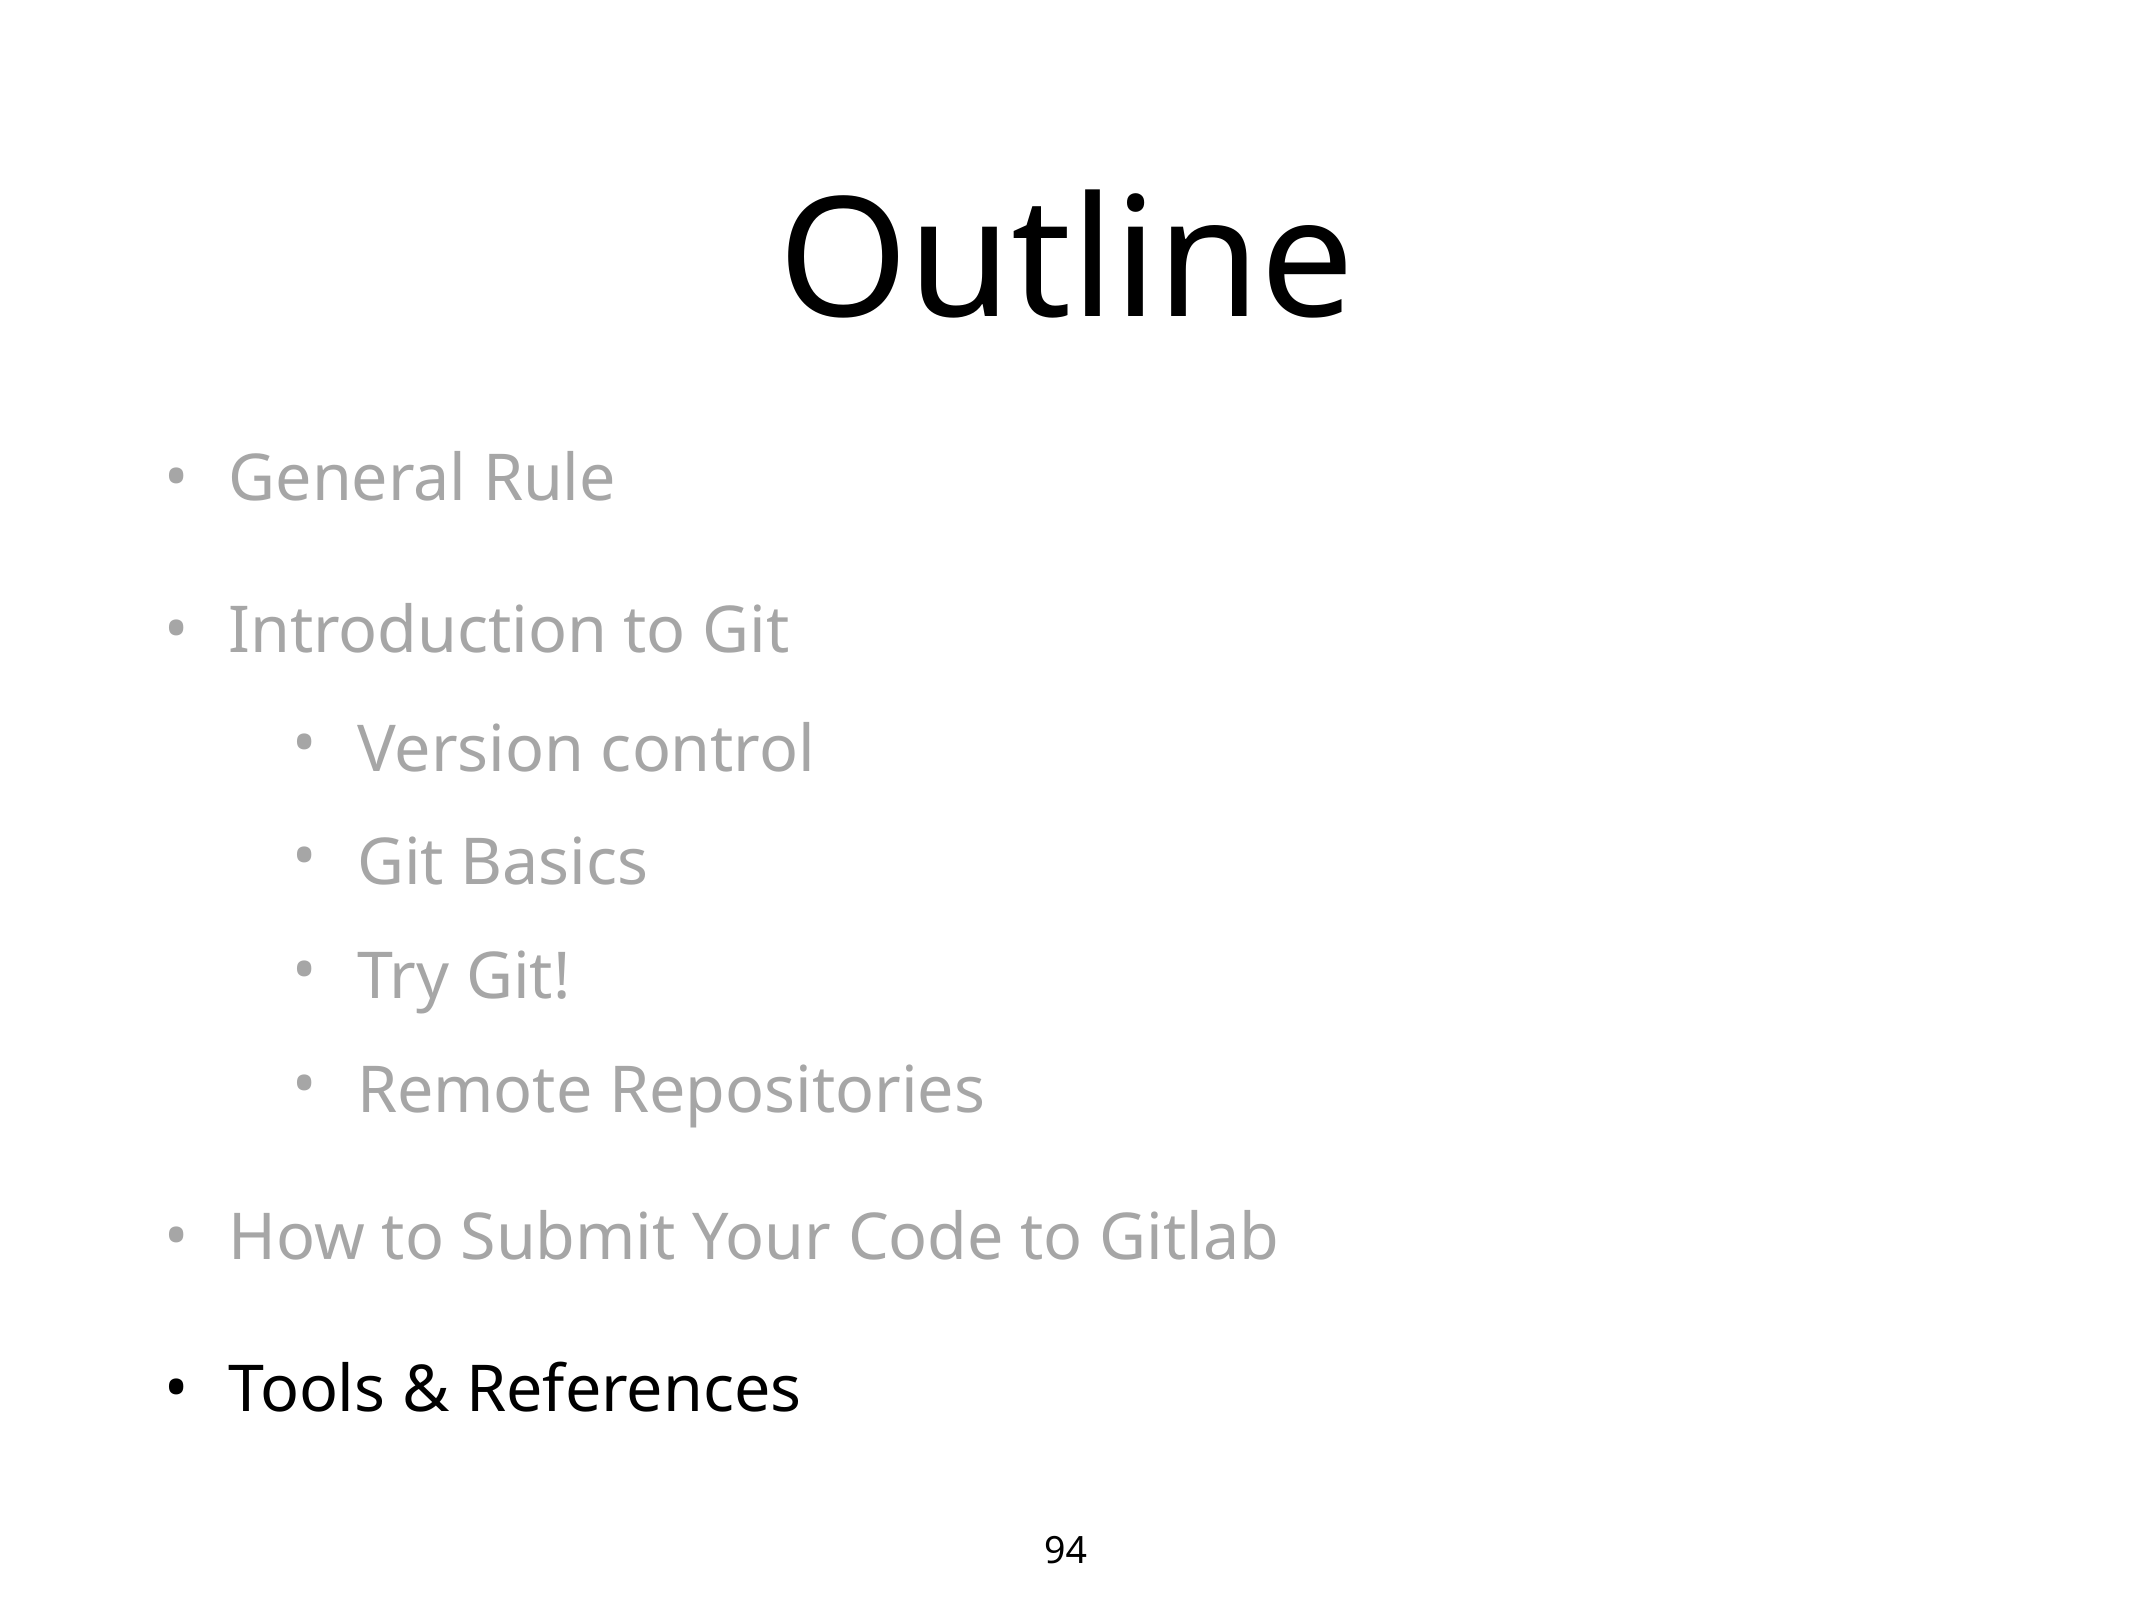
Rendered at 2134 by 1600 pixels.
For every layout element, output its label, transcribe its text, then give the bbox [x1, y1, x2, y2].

slide_number ‹#› [1035, 1517, 1096, 1600]
title Outline [156, 72, 1978, 427]
list General Rule Introduction to Git Version control Git Basics Try Git! Remote Repositories How to Submit Your Code to Gitlab Tools & References [156, 427, 1978, 1459]
